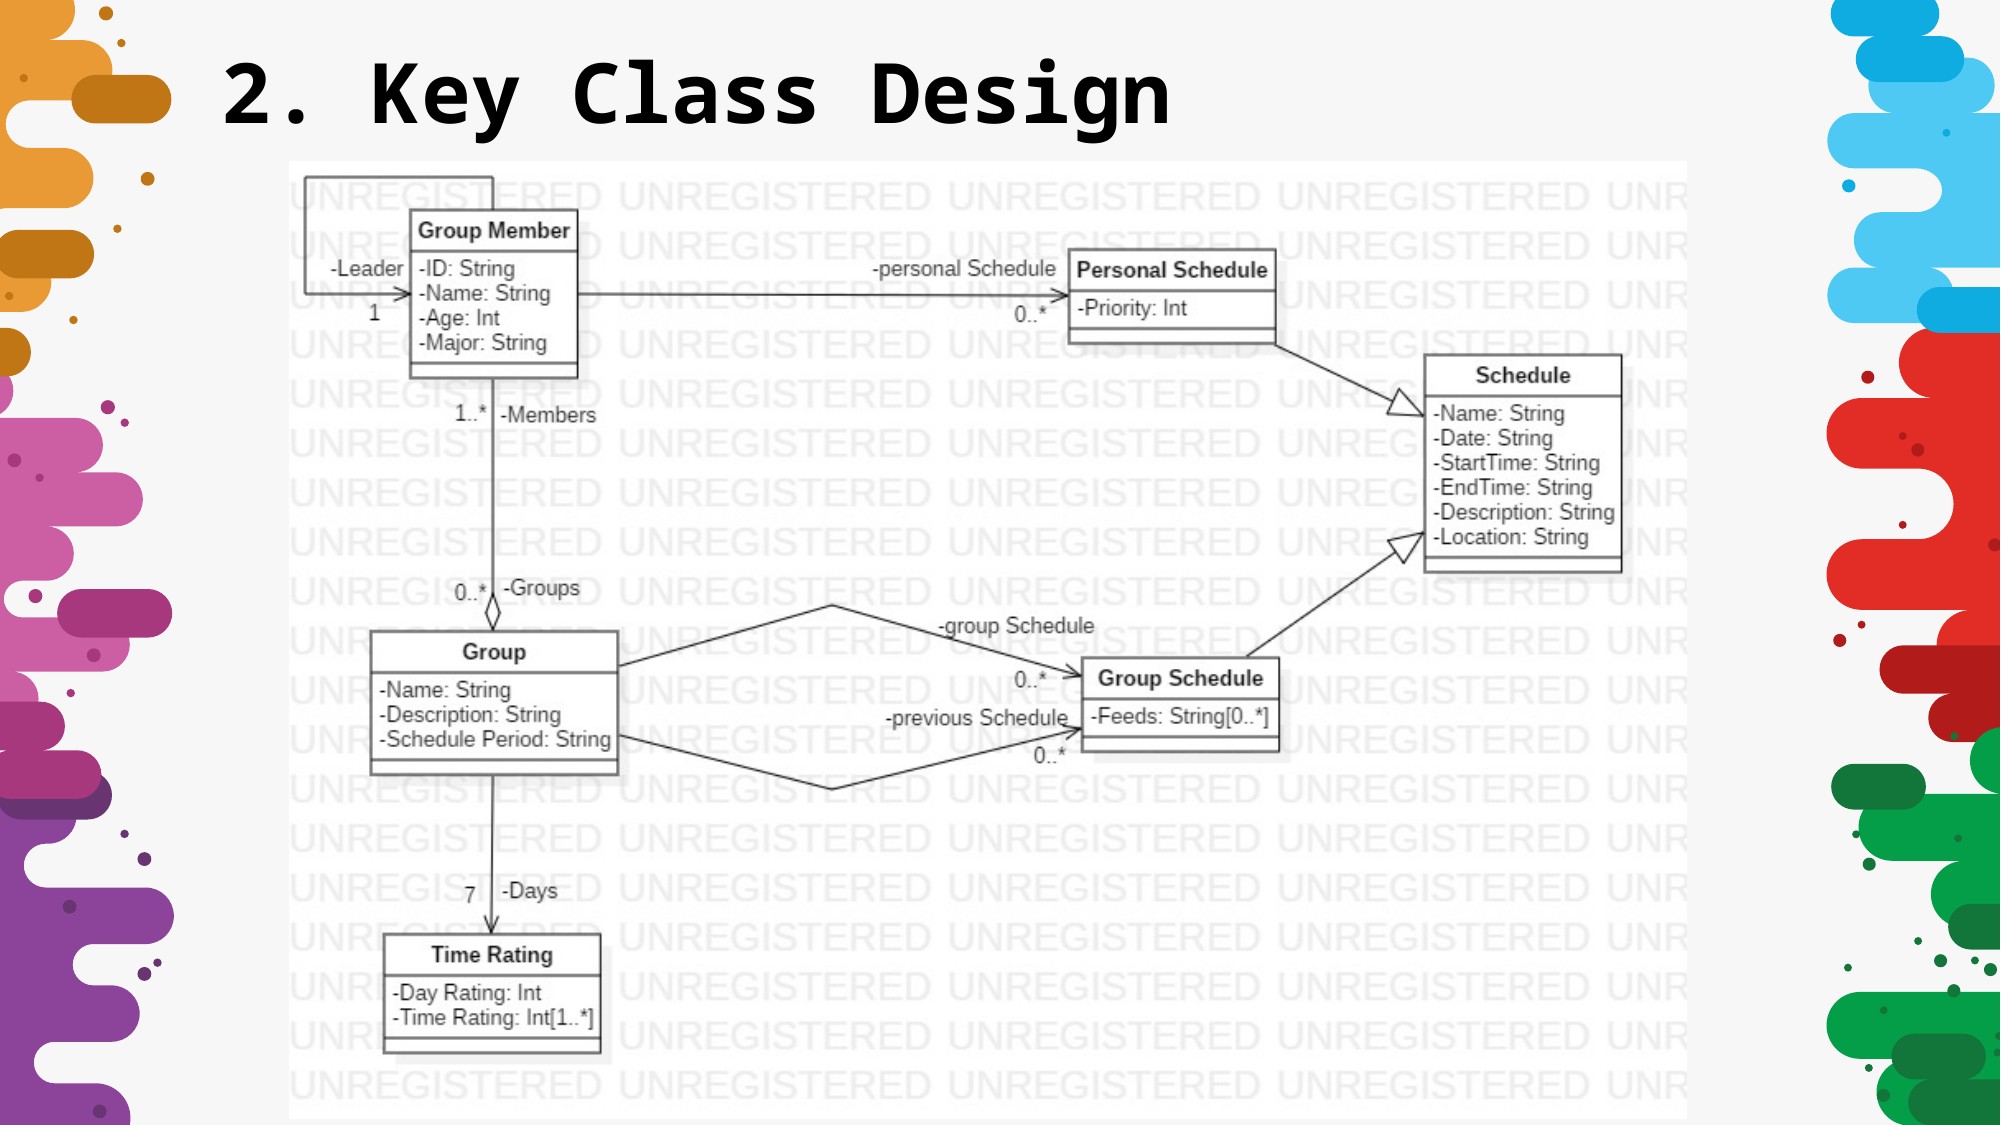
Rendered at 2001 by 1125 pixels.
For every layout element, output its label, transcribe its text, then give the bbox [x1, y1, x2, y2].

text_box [0, 0, 174, 1125]
text_box 2. Key Class Design [206, 32, 1727, 148]
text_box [1826, 0, 2000, 1125]
picture [289, 161, 1687, 1119]
